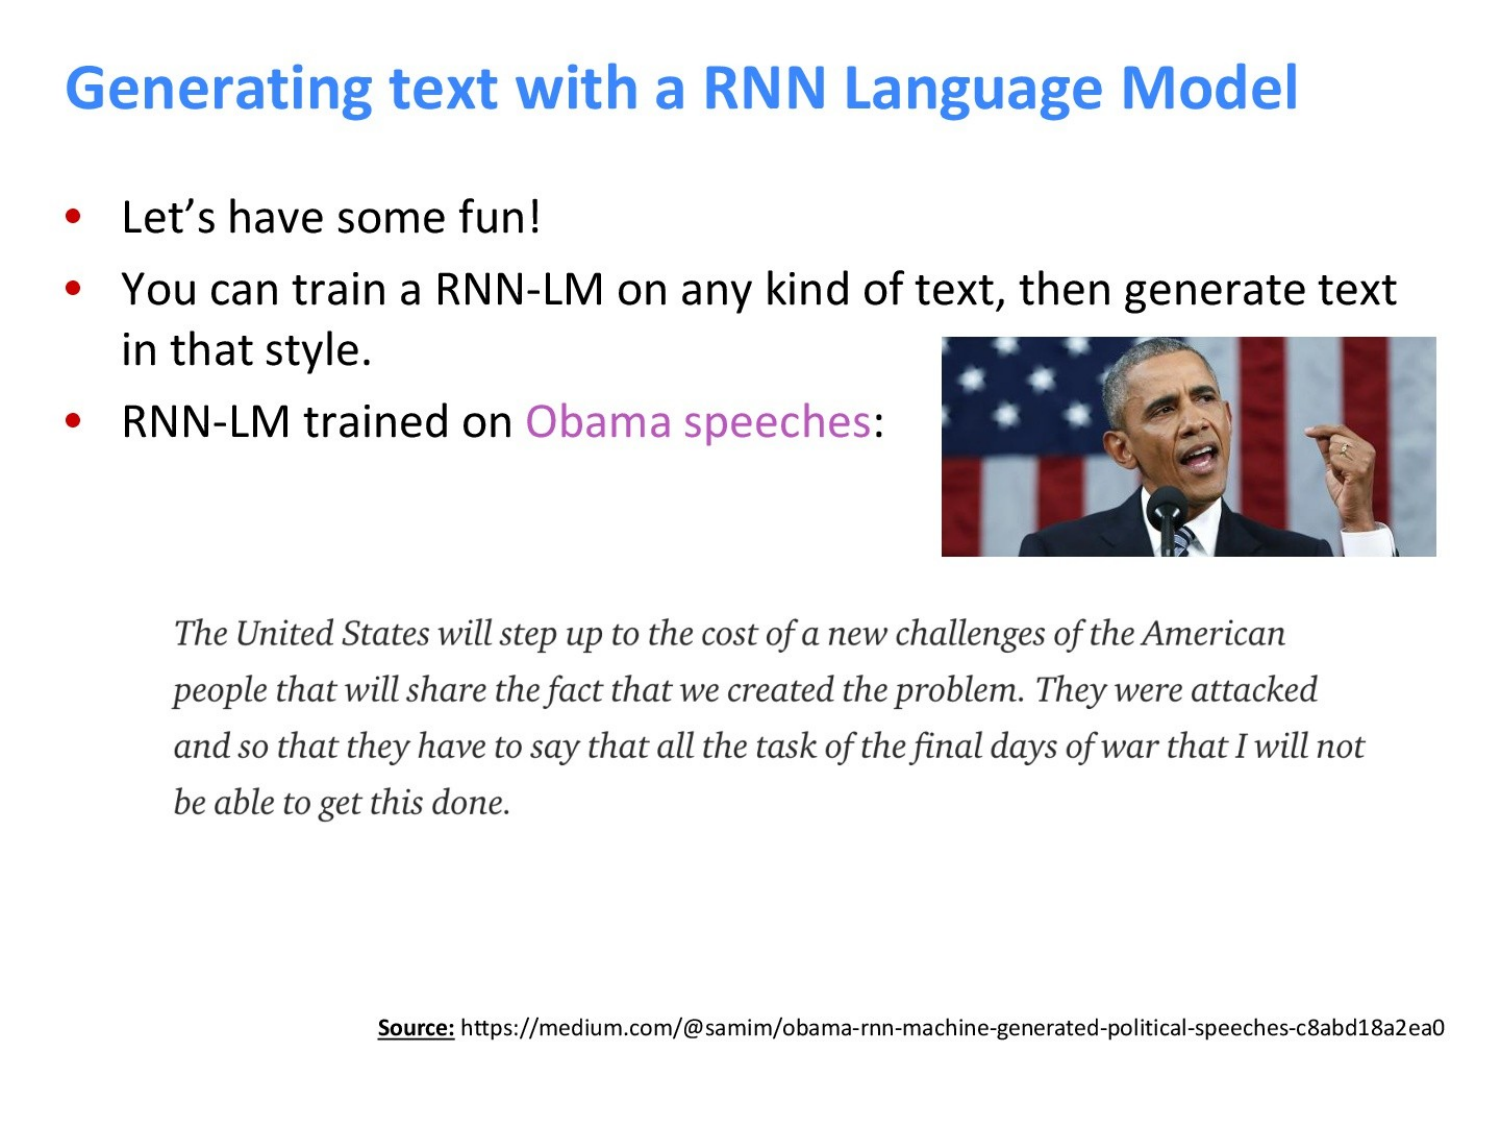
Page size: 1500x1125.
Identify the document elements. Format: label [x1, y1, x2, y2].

text_box [0, 0, 1500, 1125]
